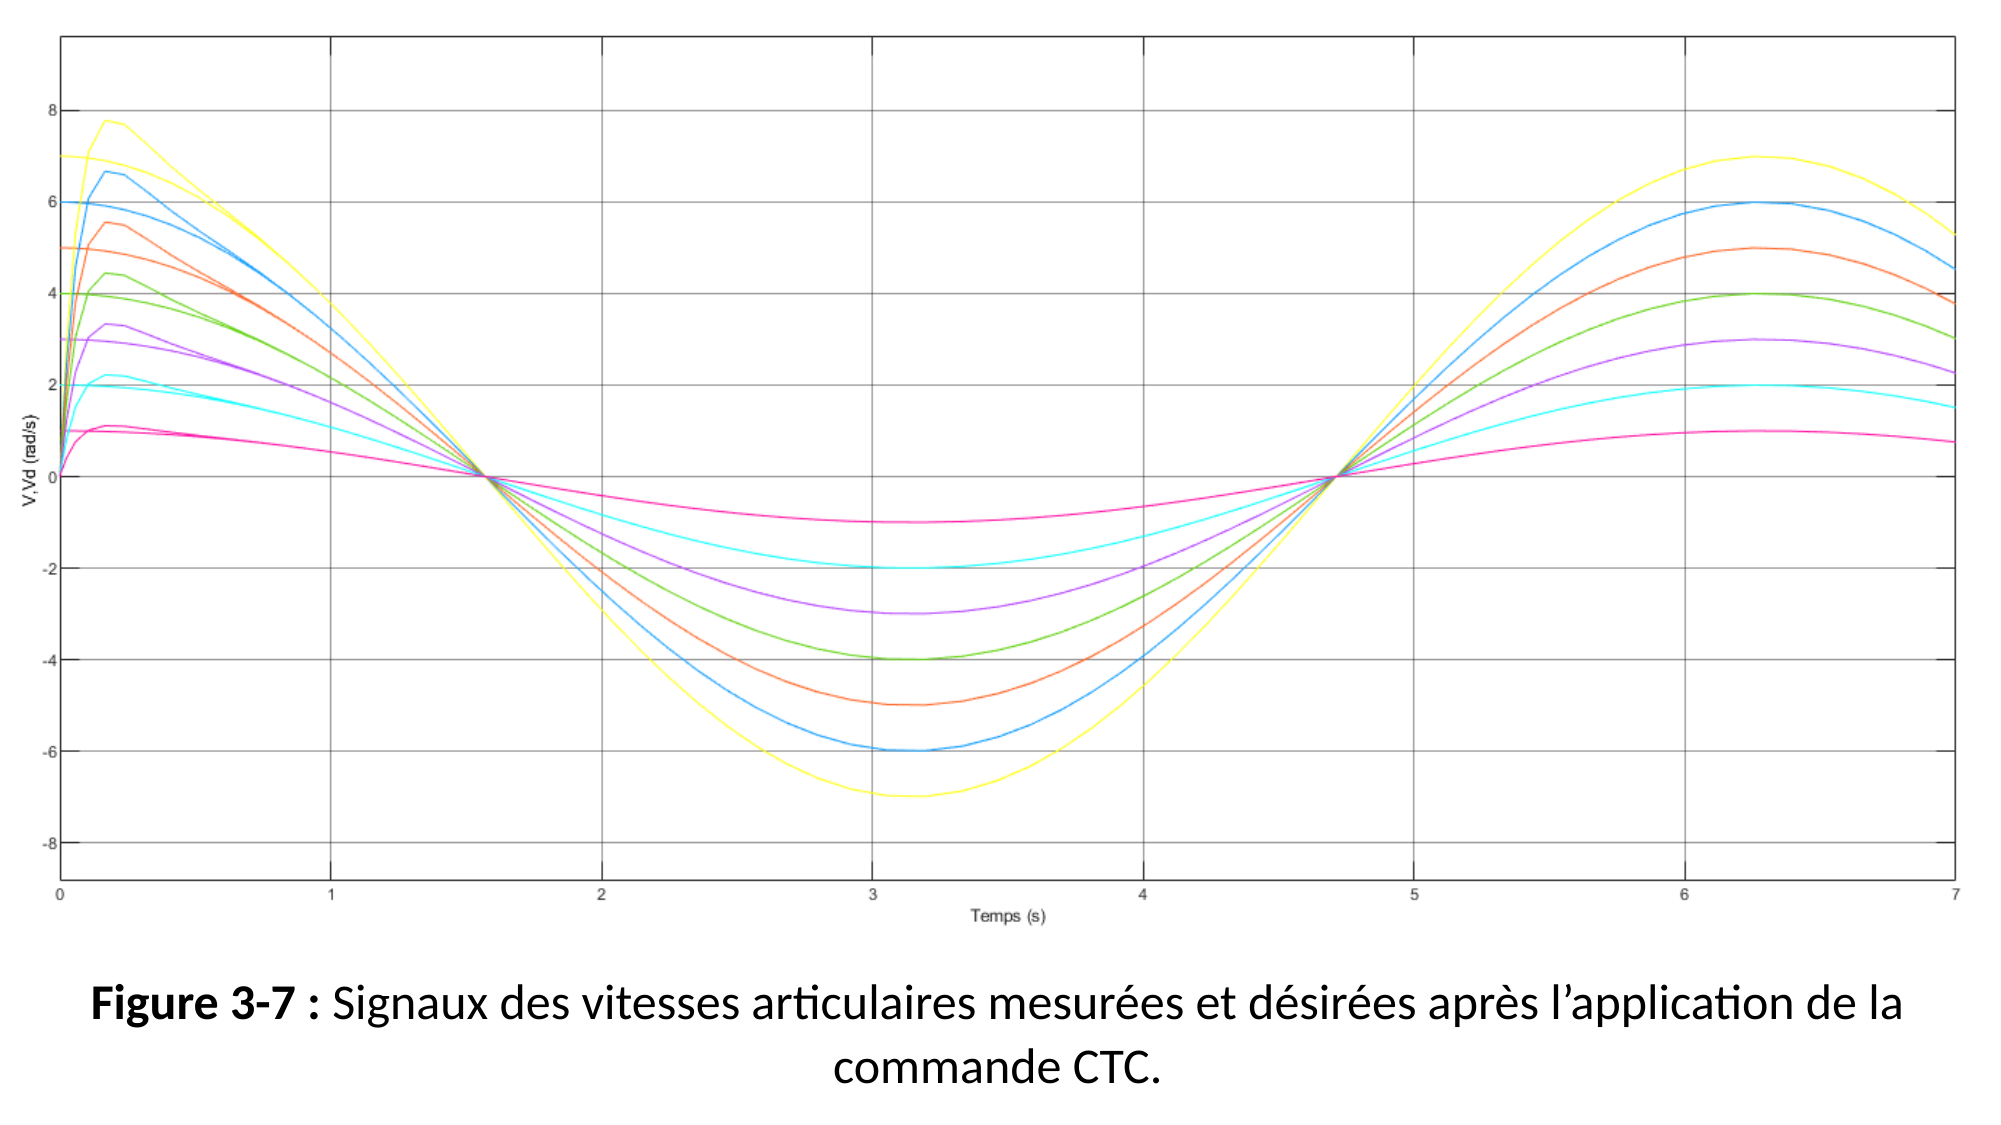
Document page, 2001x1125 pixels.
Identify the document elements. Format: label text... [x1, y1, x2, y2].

text_box Figure 3-7 : Signaux des vitesses articulaires mesurées et désirées après l’application de la commande CTC. [18, 957, 1978, 1101]
picture [18, 23, 1978, 935]
